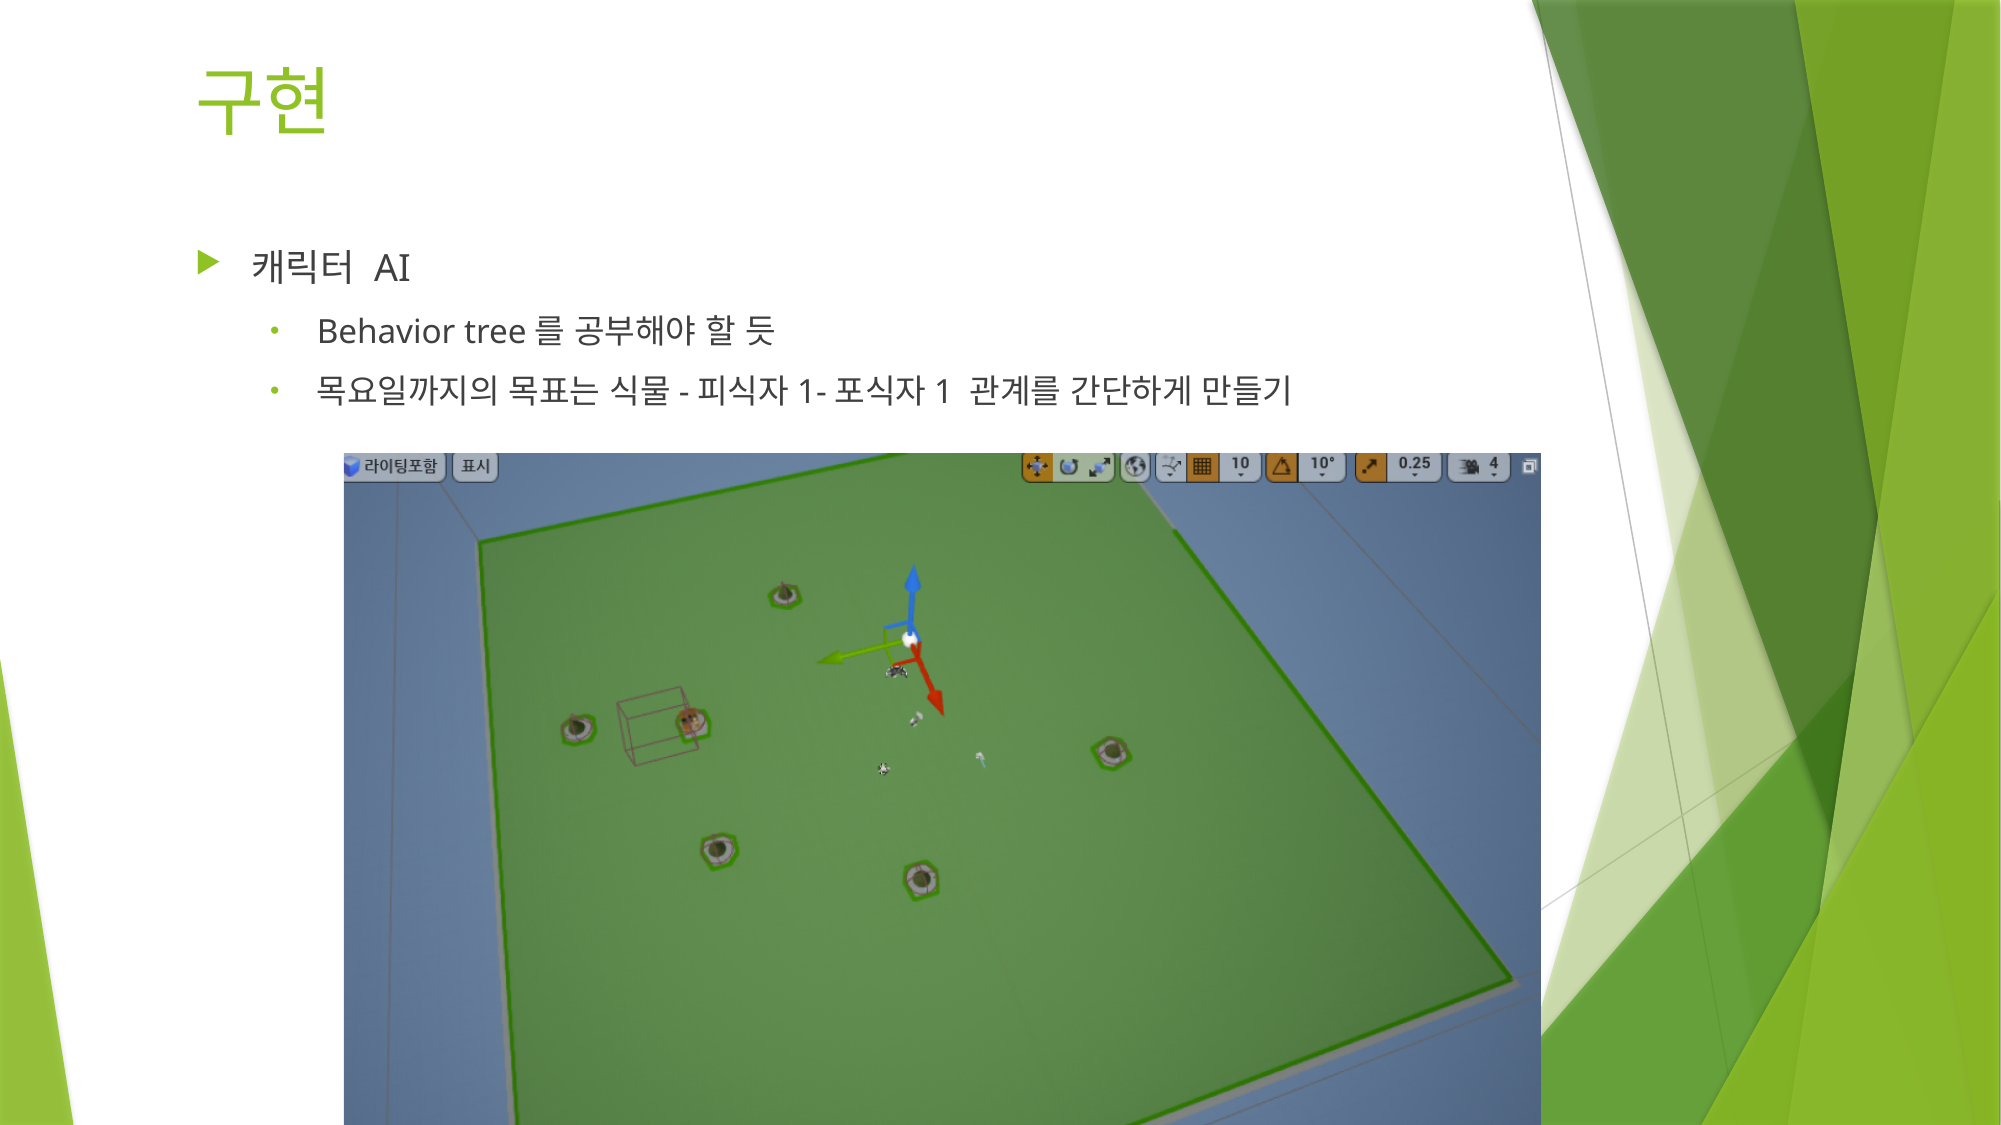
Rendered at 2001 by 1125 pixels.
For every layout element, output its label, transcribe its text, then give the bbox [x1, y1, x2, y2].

title 구현 [180, 47, 1830, 218]
picture [343, 452, 1542, 1125]
list 캐릭터 AI Behavior tree를 공부해야 할 듯 목요일까지의 목표는 식물-피식자1-포식자1 관계를 간단하게 만들기 [180, 236, 1830, 963]
